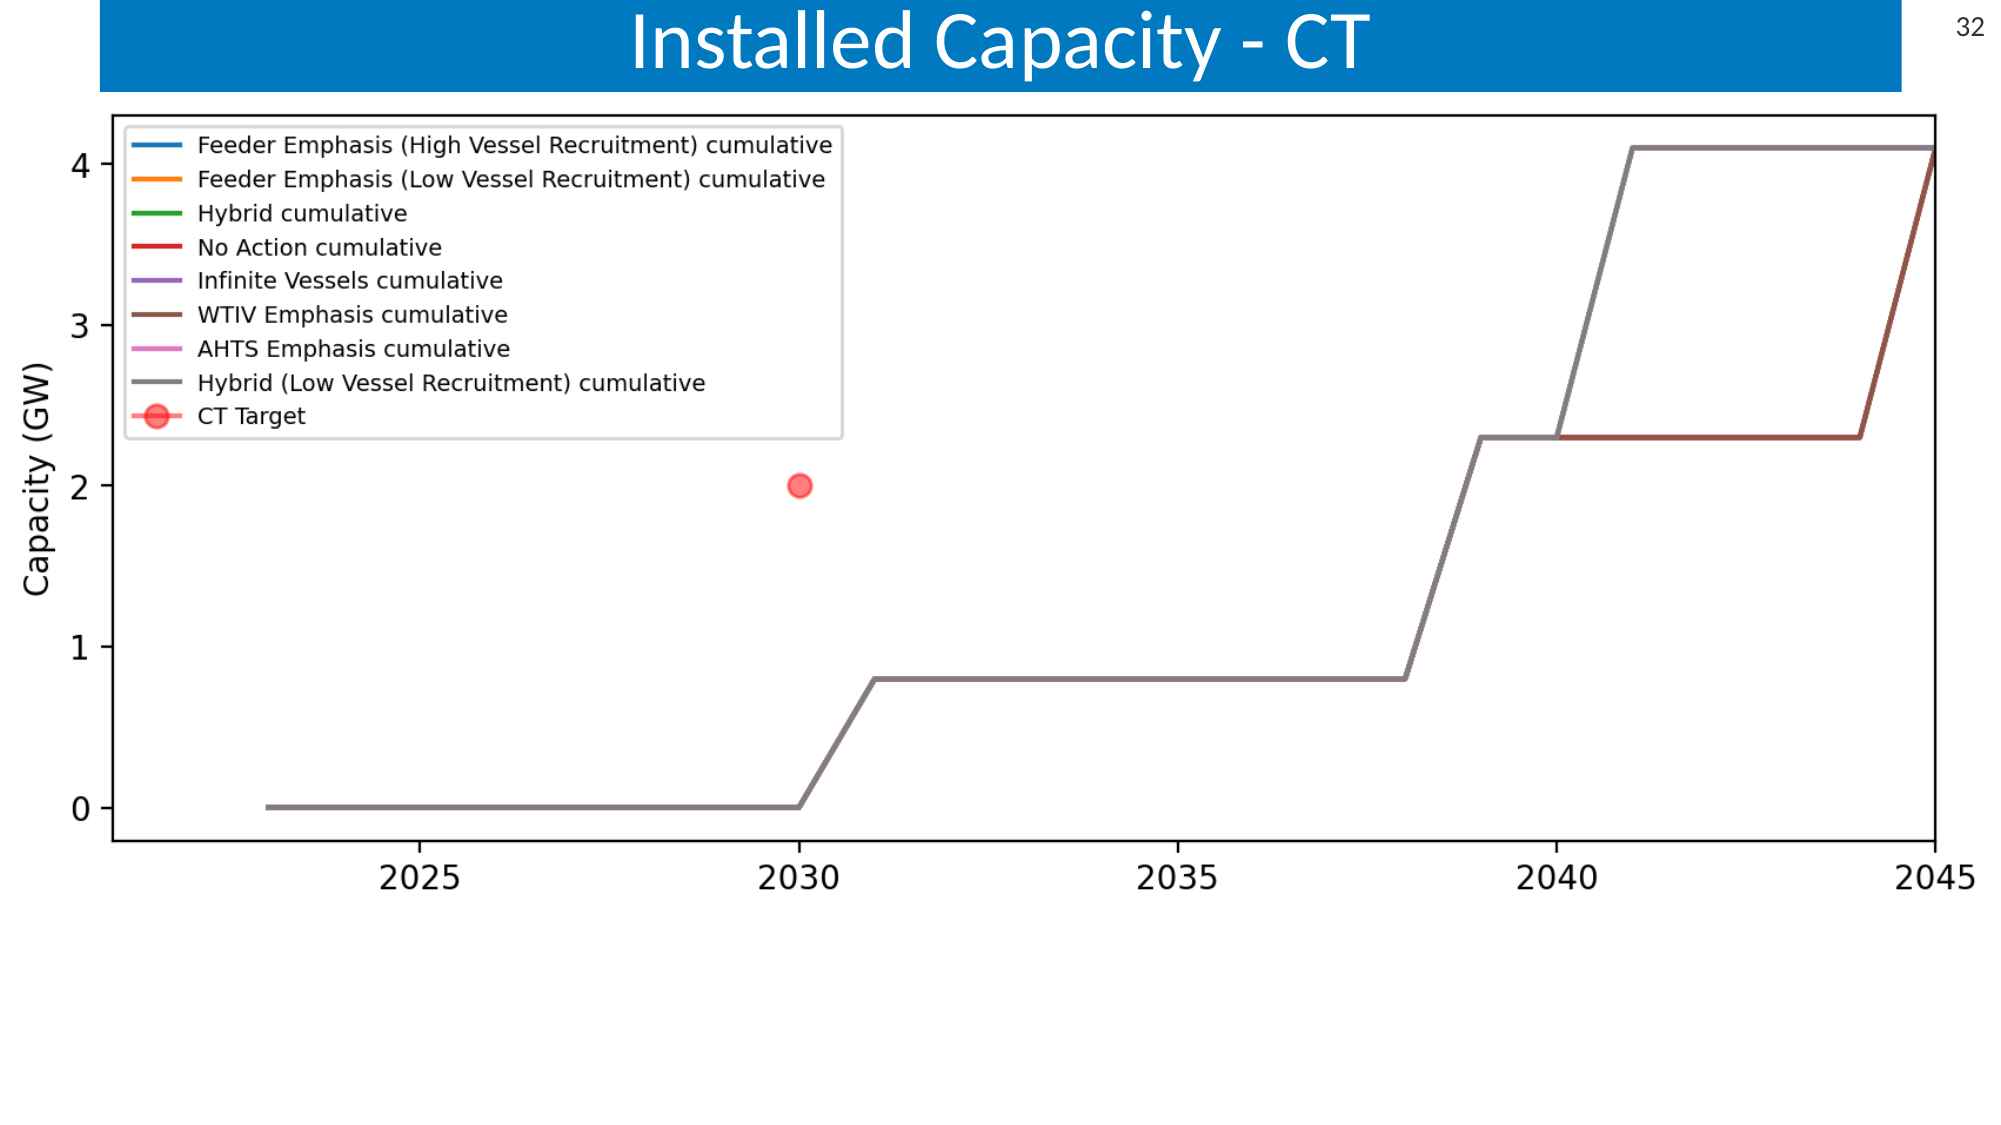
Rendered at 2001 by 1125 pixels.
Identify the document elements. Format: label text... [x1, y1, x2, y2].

title Installed Capacity - CT [99, 0, 1902, 89]
picture [0, 92, 2000, 920]
